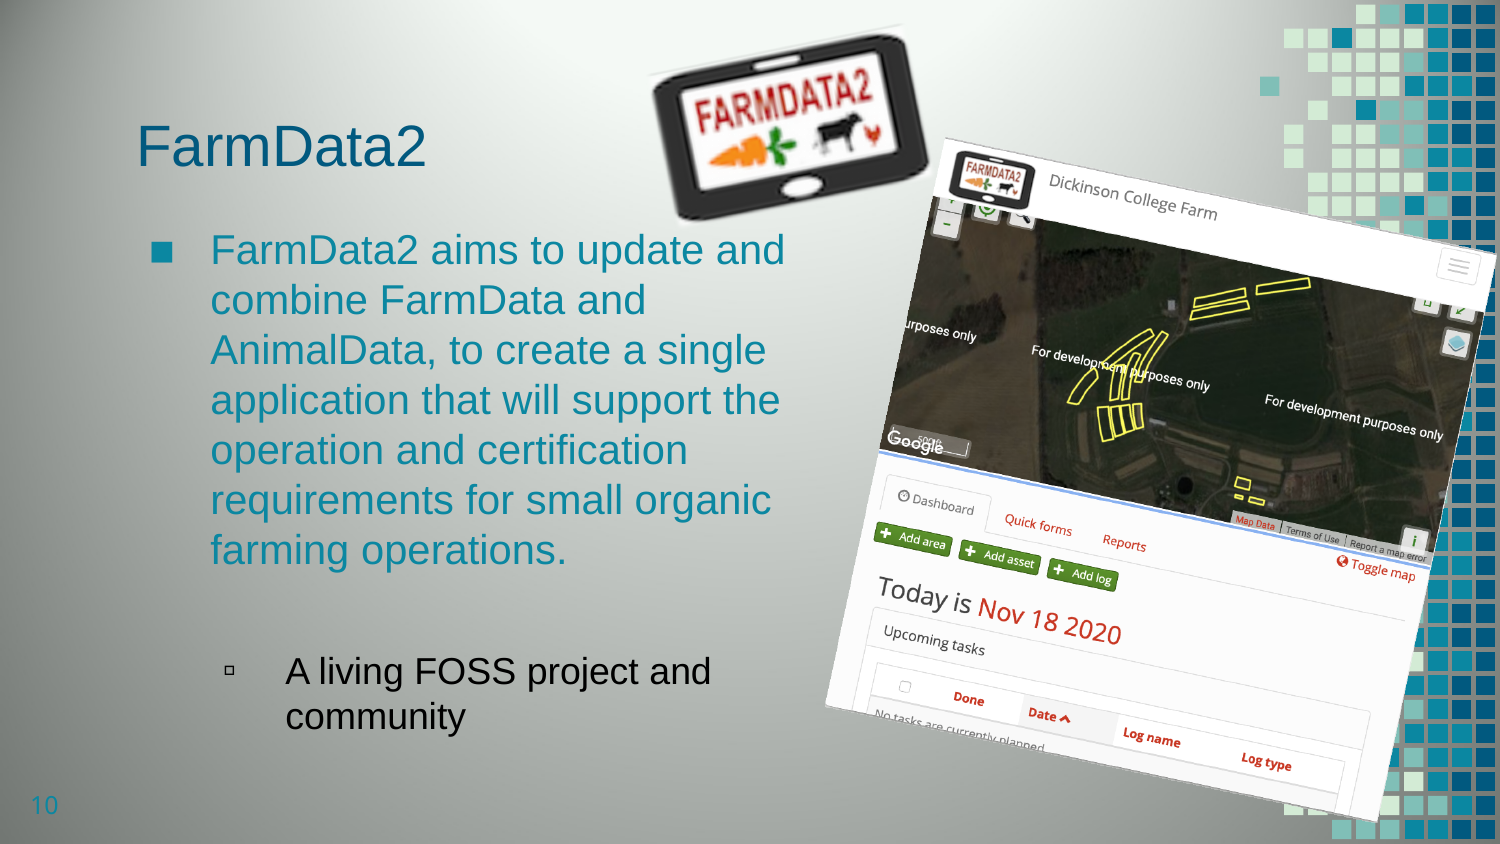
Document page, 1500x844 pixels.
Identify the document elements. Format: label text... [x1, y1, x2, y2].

list FarmData2 aims to update and combine FarmData and AnimalData, to create a single application that will support the operation and certification requirements for small organic farming operations. A living FOSS project and community [120, 207, 825, 739]
title FarmData2 [930, 52, 1231, 187]
picture [0, 0, 1500, 844]
title FarmData2 [121, 52, 651, 193]
slide_number 10 [15, 774, 105, 839]
